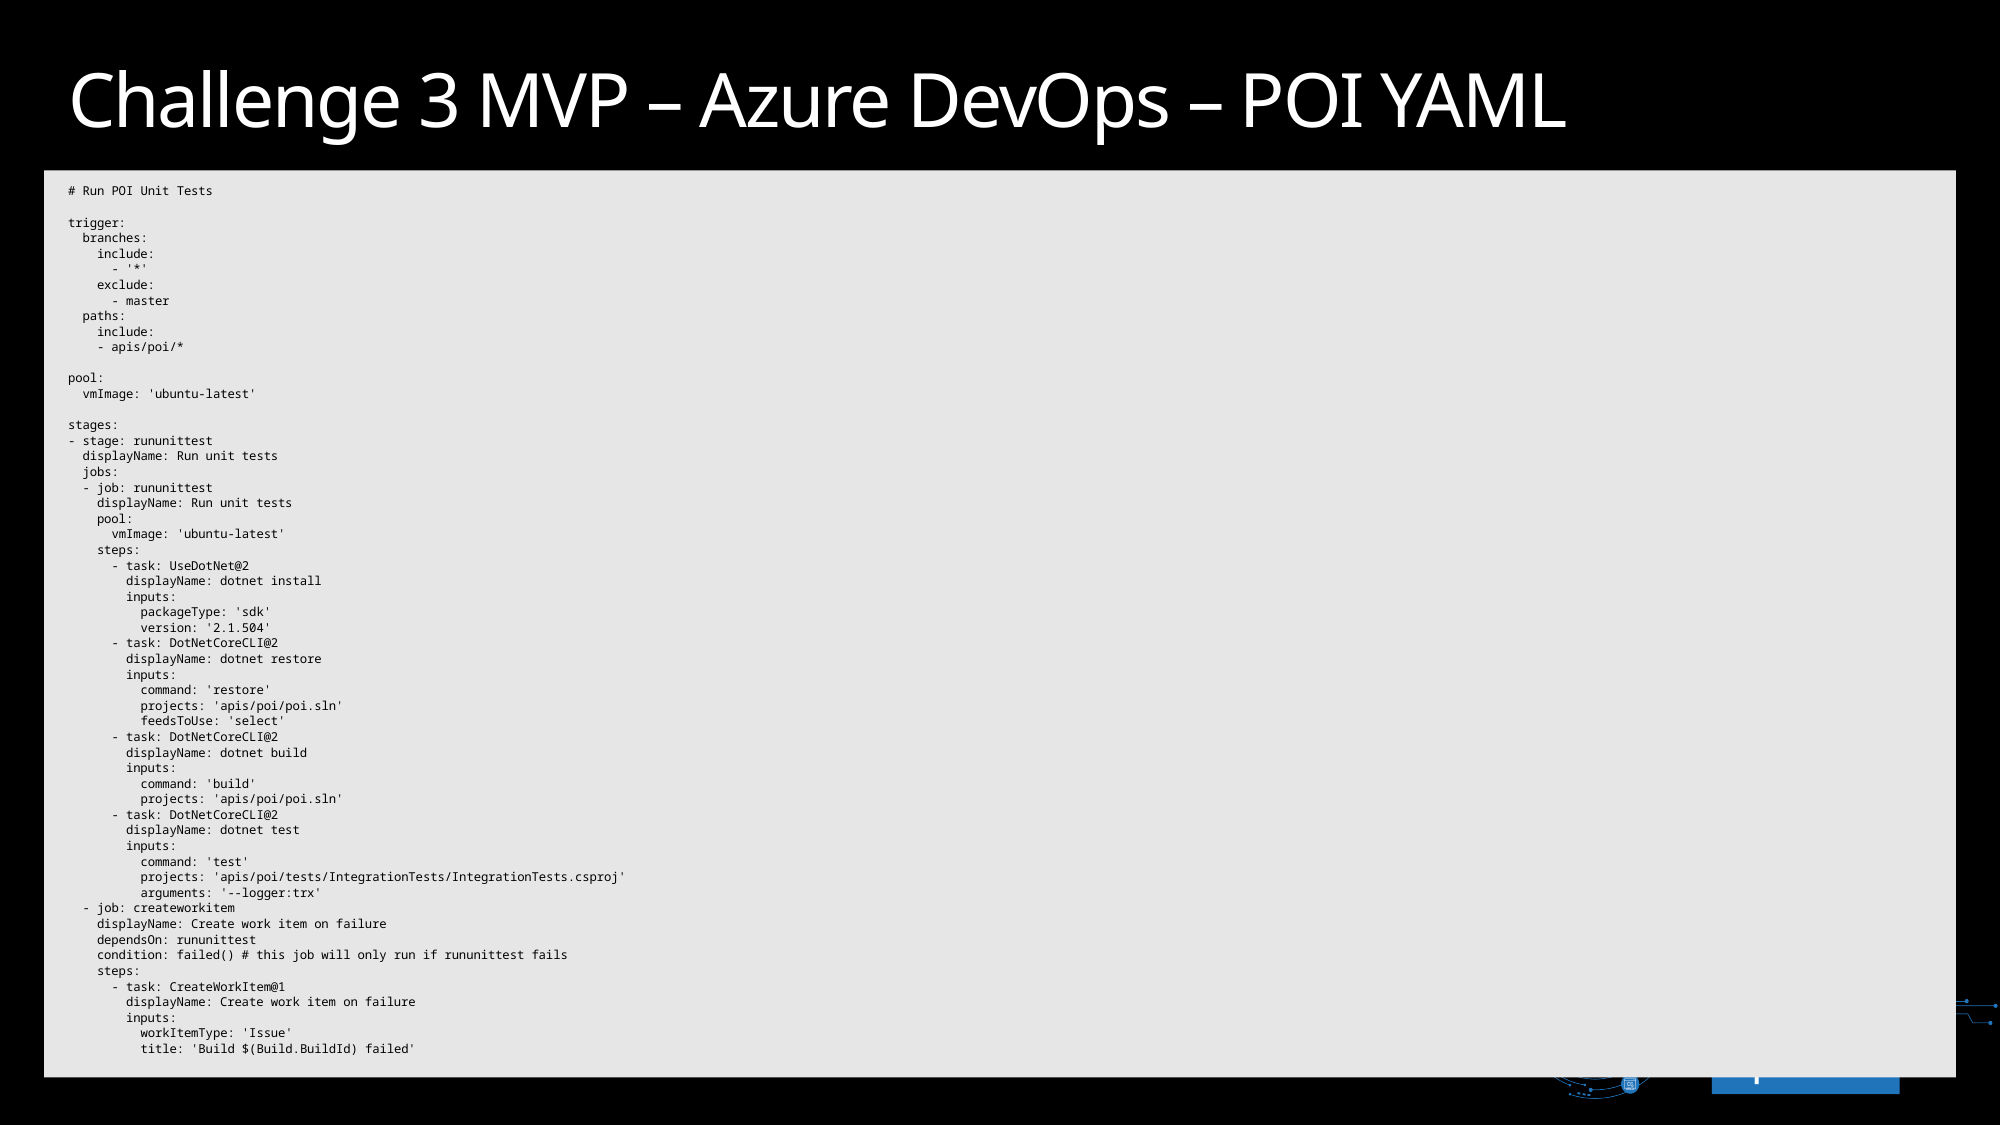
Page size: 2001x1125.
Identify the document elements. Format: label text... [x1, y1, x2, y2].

picture [1356, 917, 2000, 1099]
list # Run POI Unit Tests trigger: branches: include: - '*' exclude: - master paths: include: - apis/poi/* pool: vmImage: 'ubuntu-latest' stages: - stage: rununittest displayName: Run unit tests jobs: - job: rununittest displayName: Run unit tests pool: vmImage: 'ubuntu-latest' steps: - task: UseDotNet@2 displayName: dotnet install inputs: packageType: 'sdk' version: '2.1.504' - task: DotNetCoreCLI@2 displayName: dotnet restore inputs: command: 'restore' projects: 'apis/poi/poi.sln' feedsToUse: 'select' - task: DotNetCoreCLI@2 displayName: dotnet build inputs: command: 'build' projects: 'apis/poi/poi.sln' - task: DotNetCoreCLI@2 displayName: dotnet test inputs: command: 'test' projects: 'apis/poi/tests/IntegrationTests/IntegrationTests.csproj' arguments: '--logger:trx' - job: createworkitem displayName: Create work item on failure dependsOn: rununittest condition: failed() # this job will only run if rununittest fails steps: - task: CreateWorkItem@1 displayName: Create work item on failure inputs: workItemType: 'Issue' title: 'Build $(Build.BuildId) failed' [44, 170, 1956, 1078]
title Challenge 3 MVP – Azure DevOps – POI YAML [44, 47, 1957, 158]
